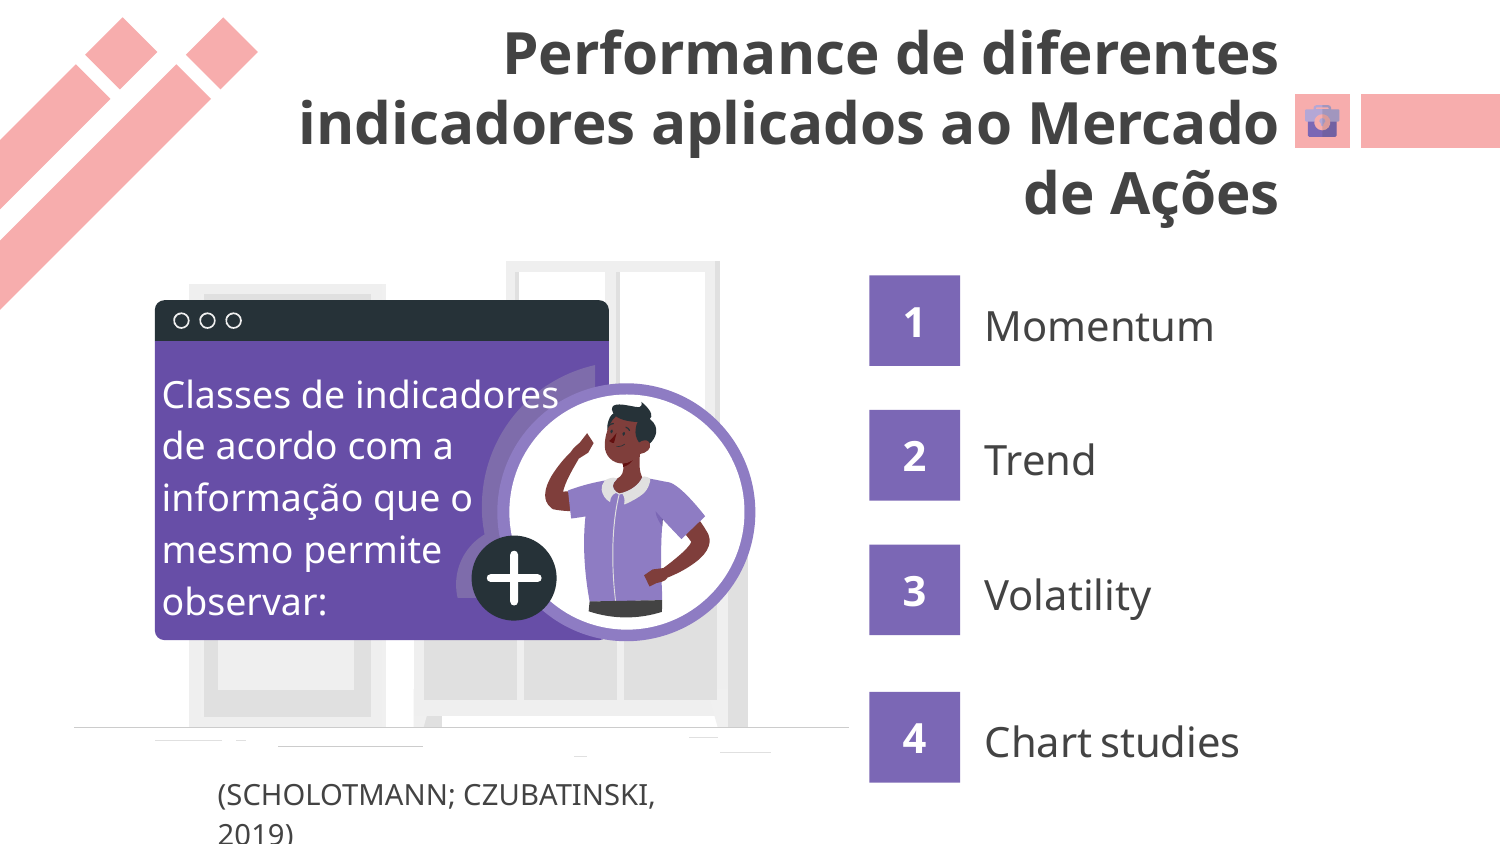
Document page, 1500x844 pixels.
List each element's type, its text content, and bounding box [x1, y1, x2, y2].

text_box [455, 364, 769, 642]
title 2 [869, 409, 961, 501]
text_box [73, 261, 850, 757]
list Momentum [969, 262, 1296, 379]
title 1 [869, 275, 961, 366]
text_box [1304, 104, 1340, 137]
list Volatility [969, 531, 1296, 648]
title Performance de diferentes indicadores aplicados ao Mercado de Ações [278, 85, 1295, 156]
list Chart studies [969, 679, 1296, 796]
text_box (SCHOLOTMANN; CZUBATINSKI, 2019) [202, 765, 750, 844]
title 4 [869, 691, 961, 783]
title 3 [869, 544, 961, 636]
list Trend [969, 397, 1296, 514]
